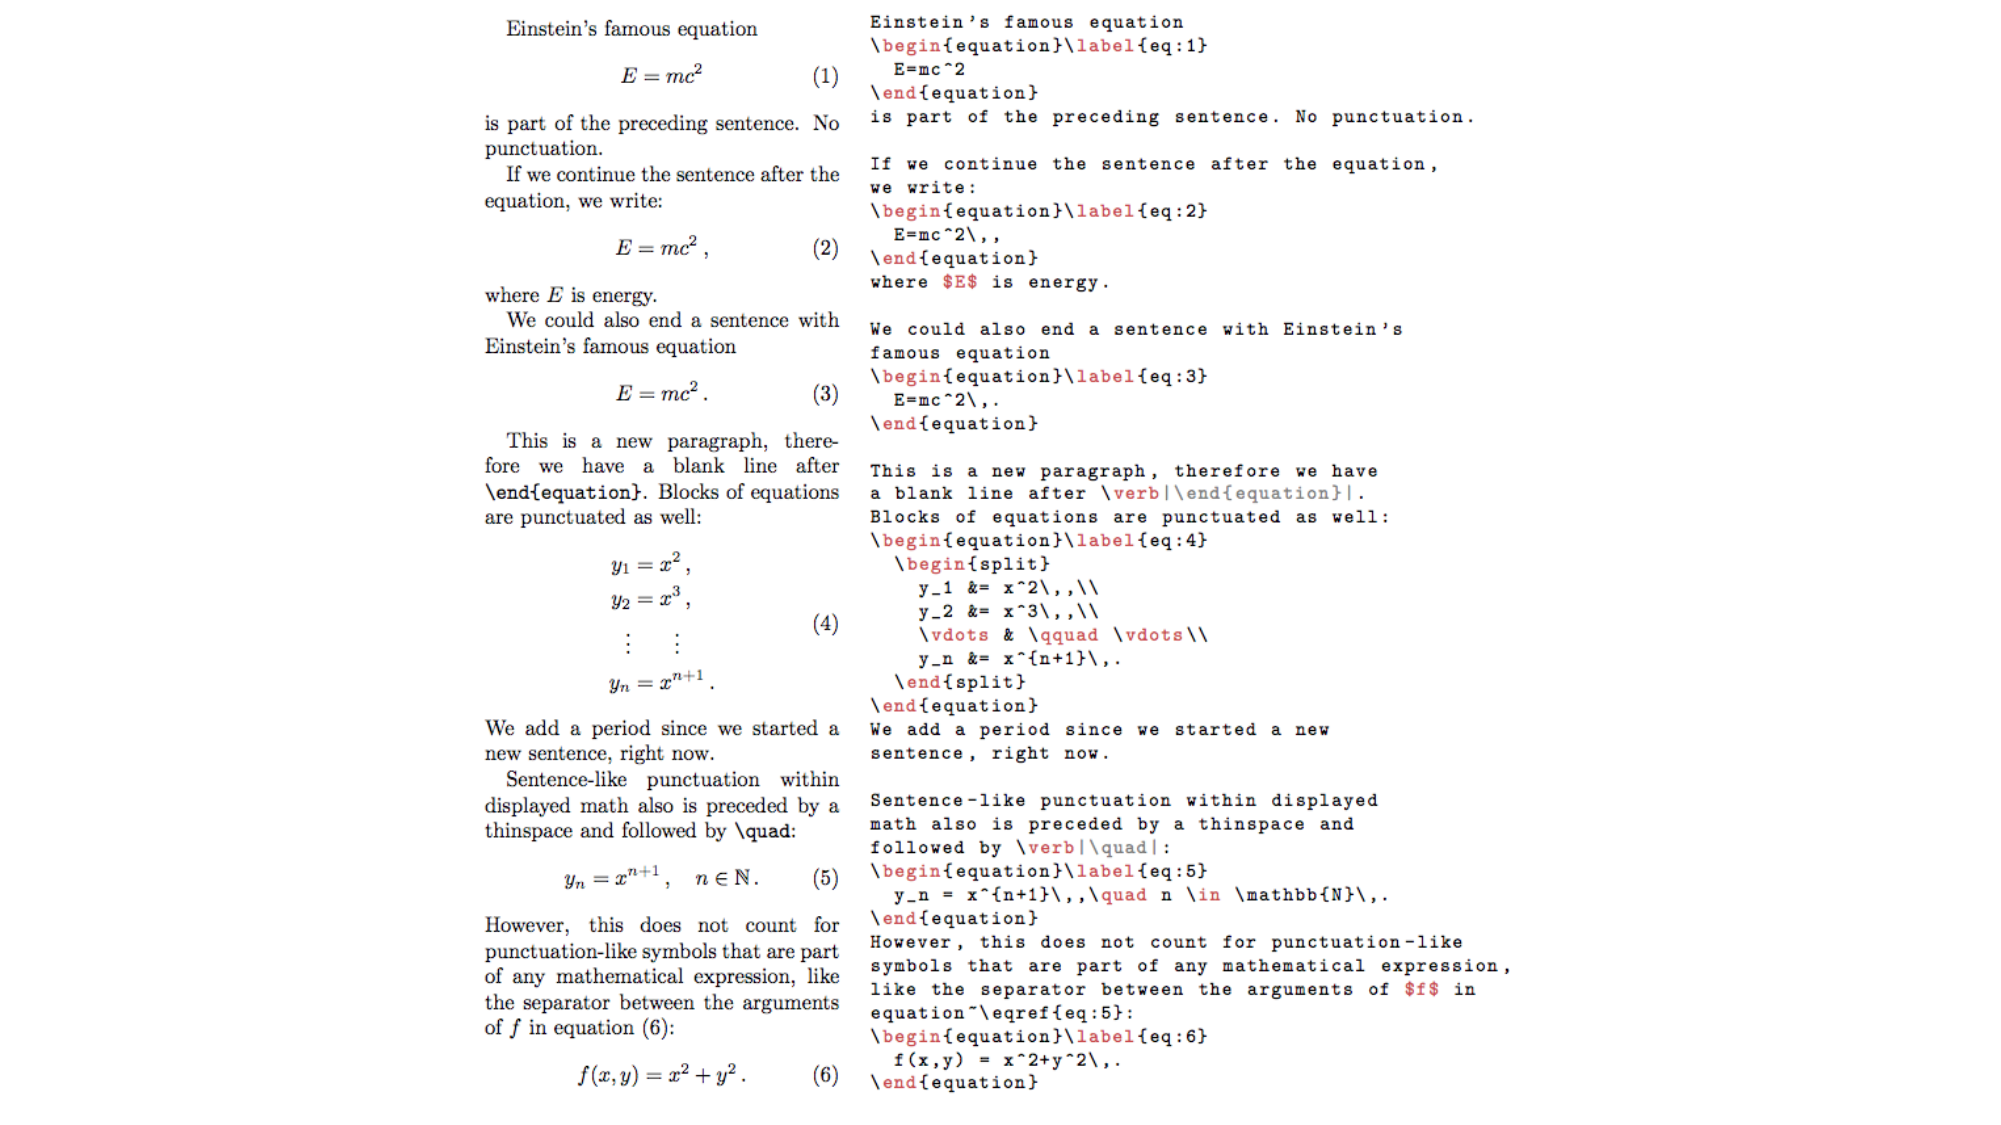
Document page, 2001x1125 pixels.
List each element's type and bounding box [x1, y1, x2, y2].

picture [456, 0, 1544, 1125]
